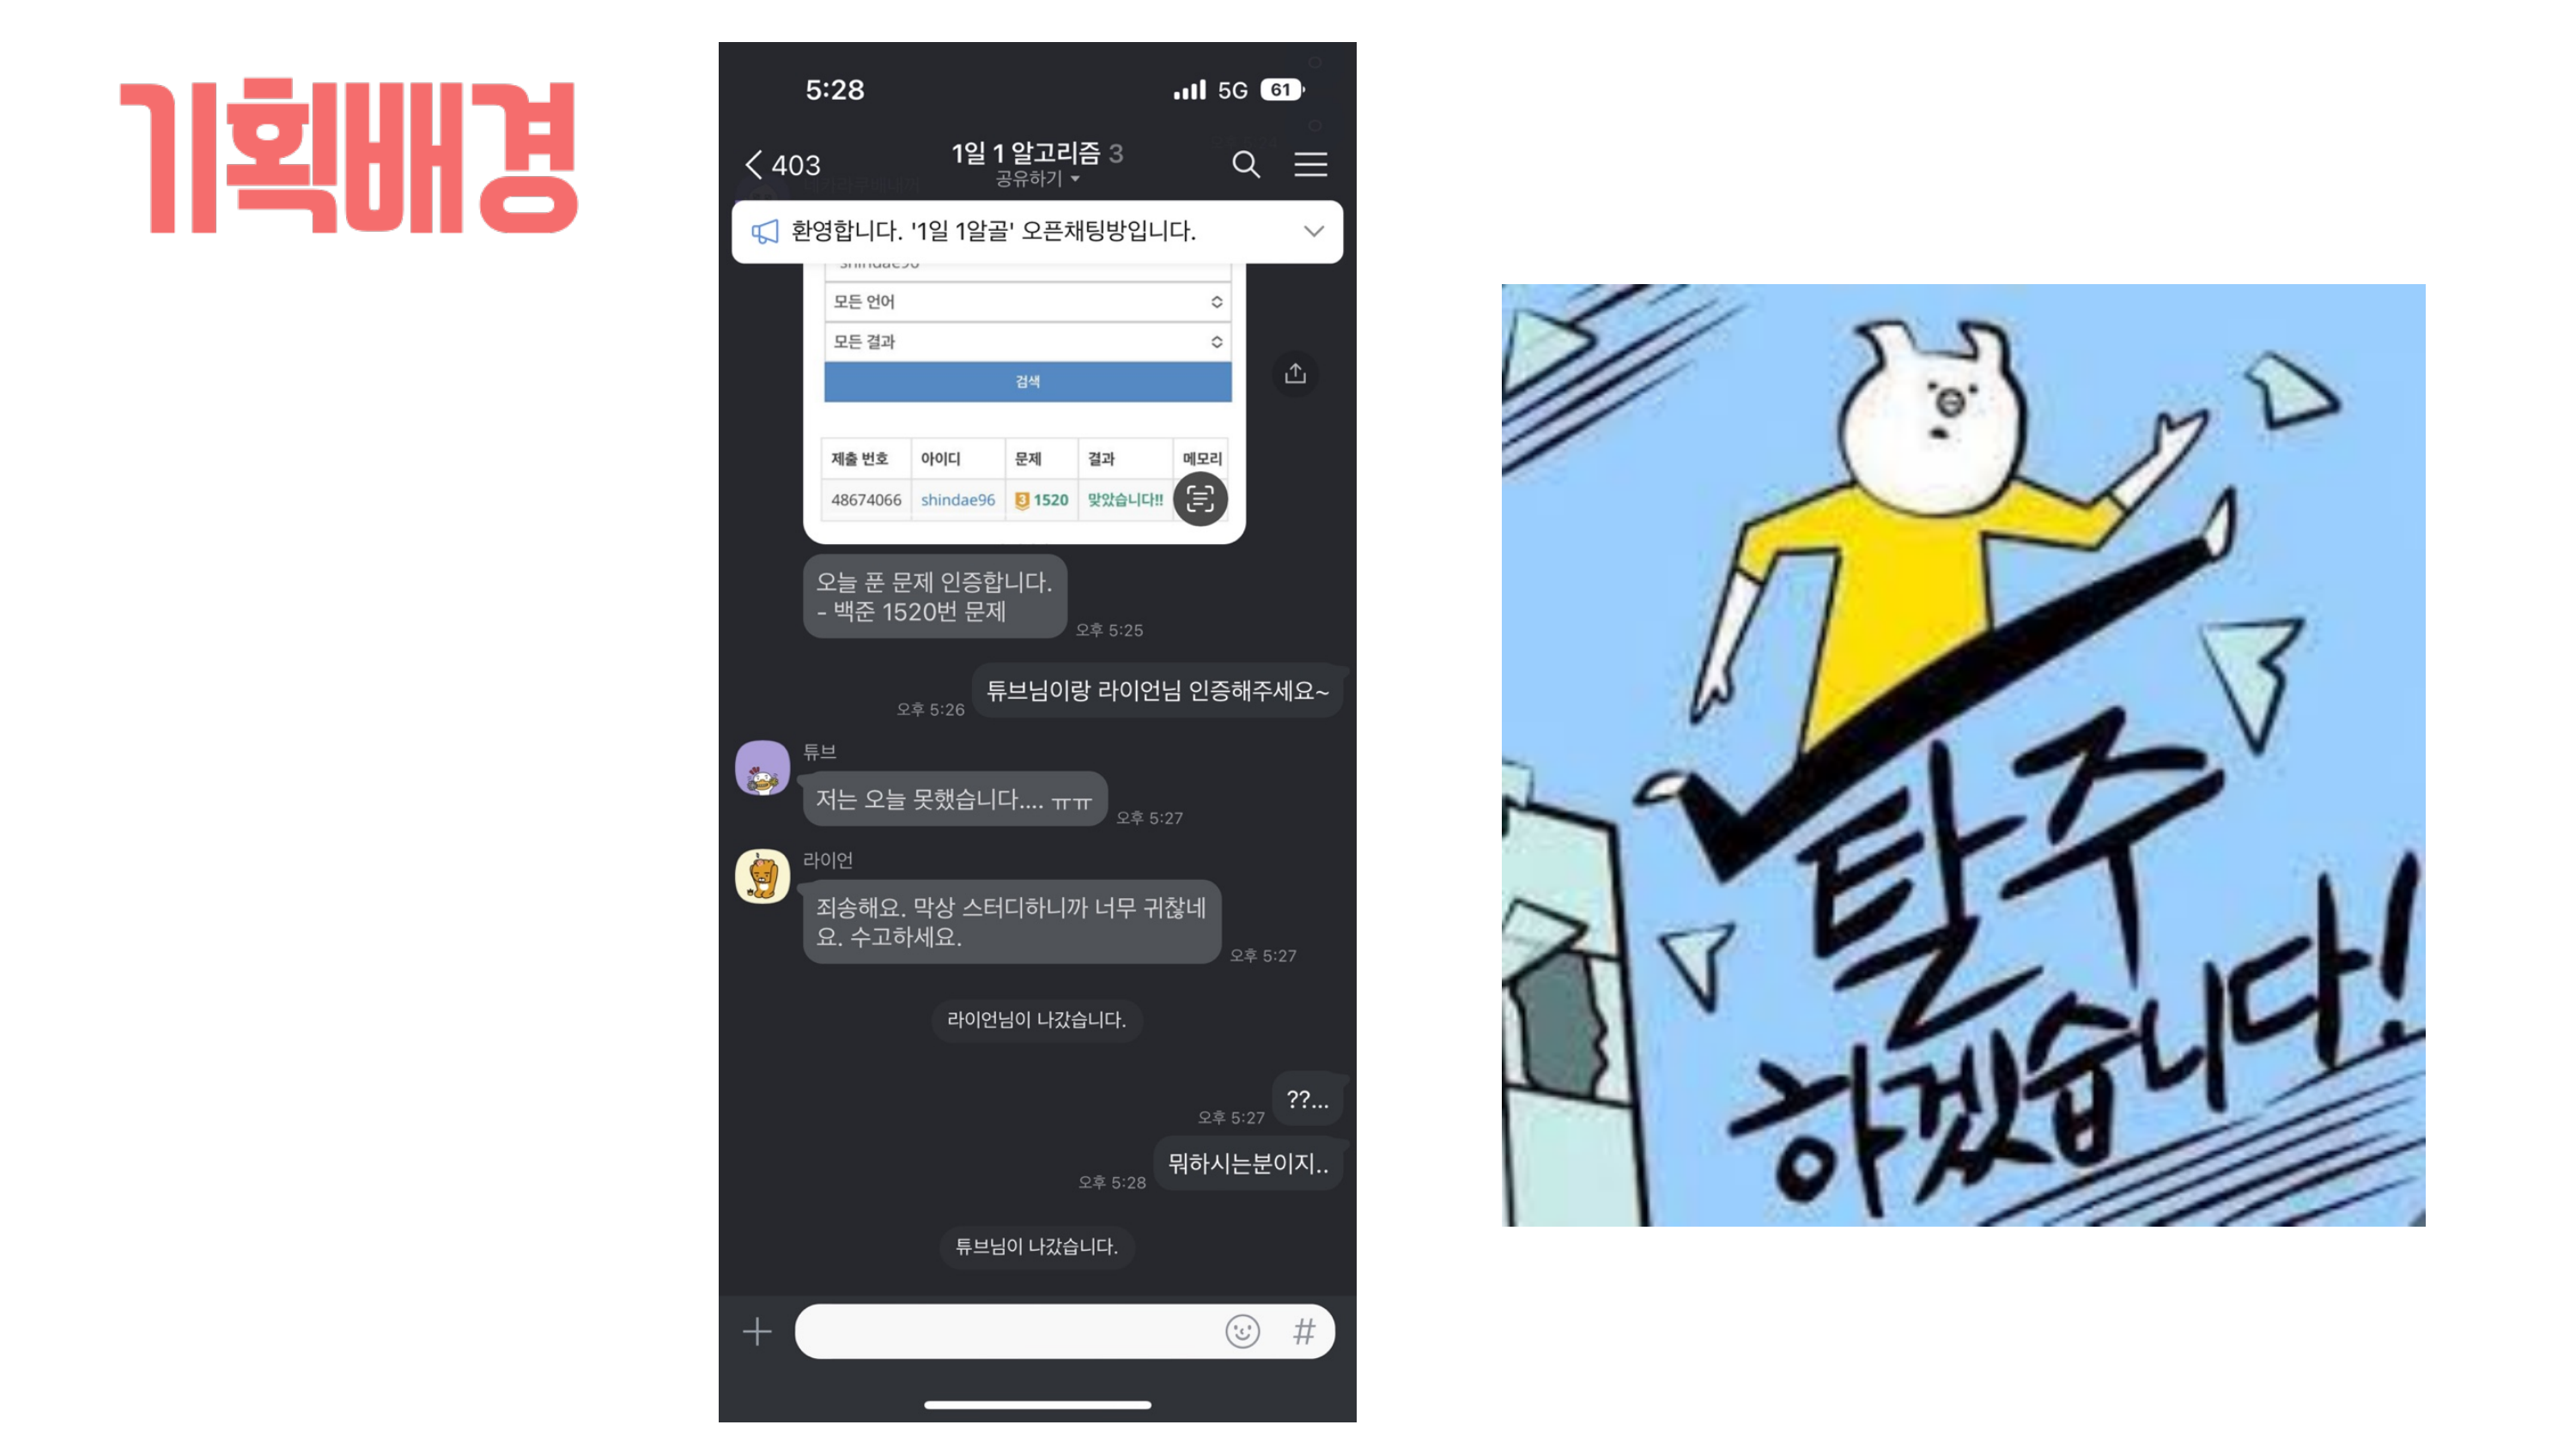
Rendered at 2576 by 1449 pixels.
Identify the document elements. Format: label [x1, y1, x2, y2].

picture [88, 7, 679, 320]
text_box [1502, 283, 2427, 1227]
picture [719, 42, 1357, 1423]
